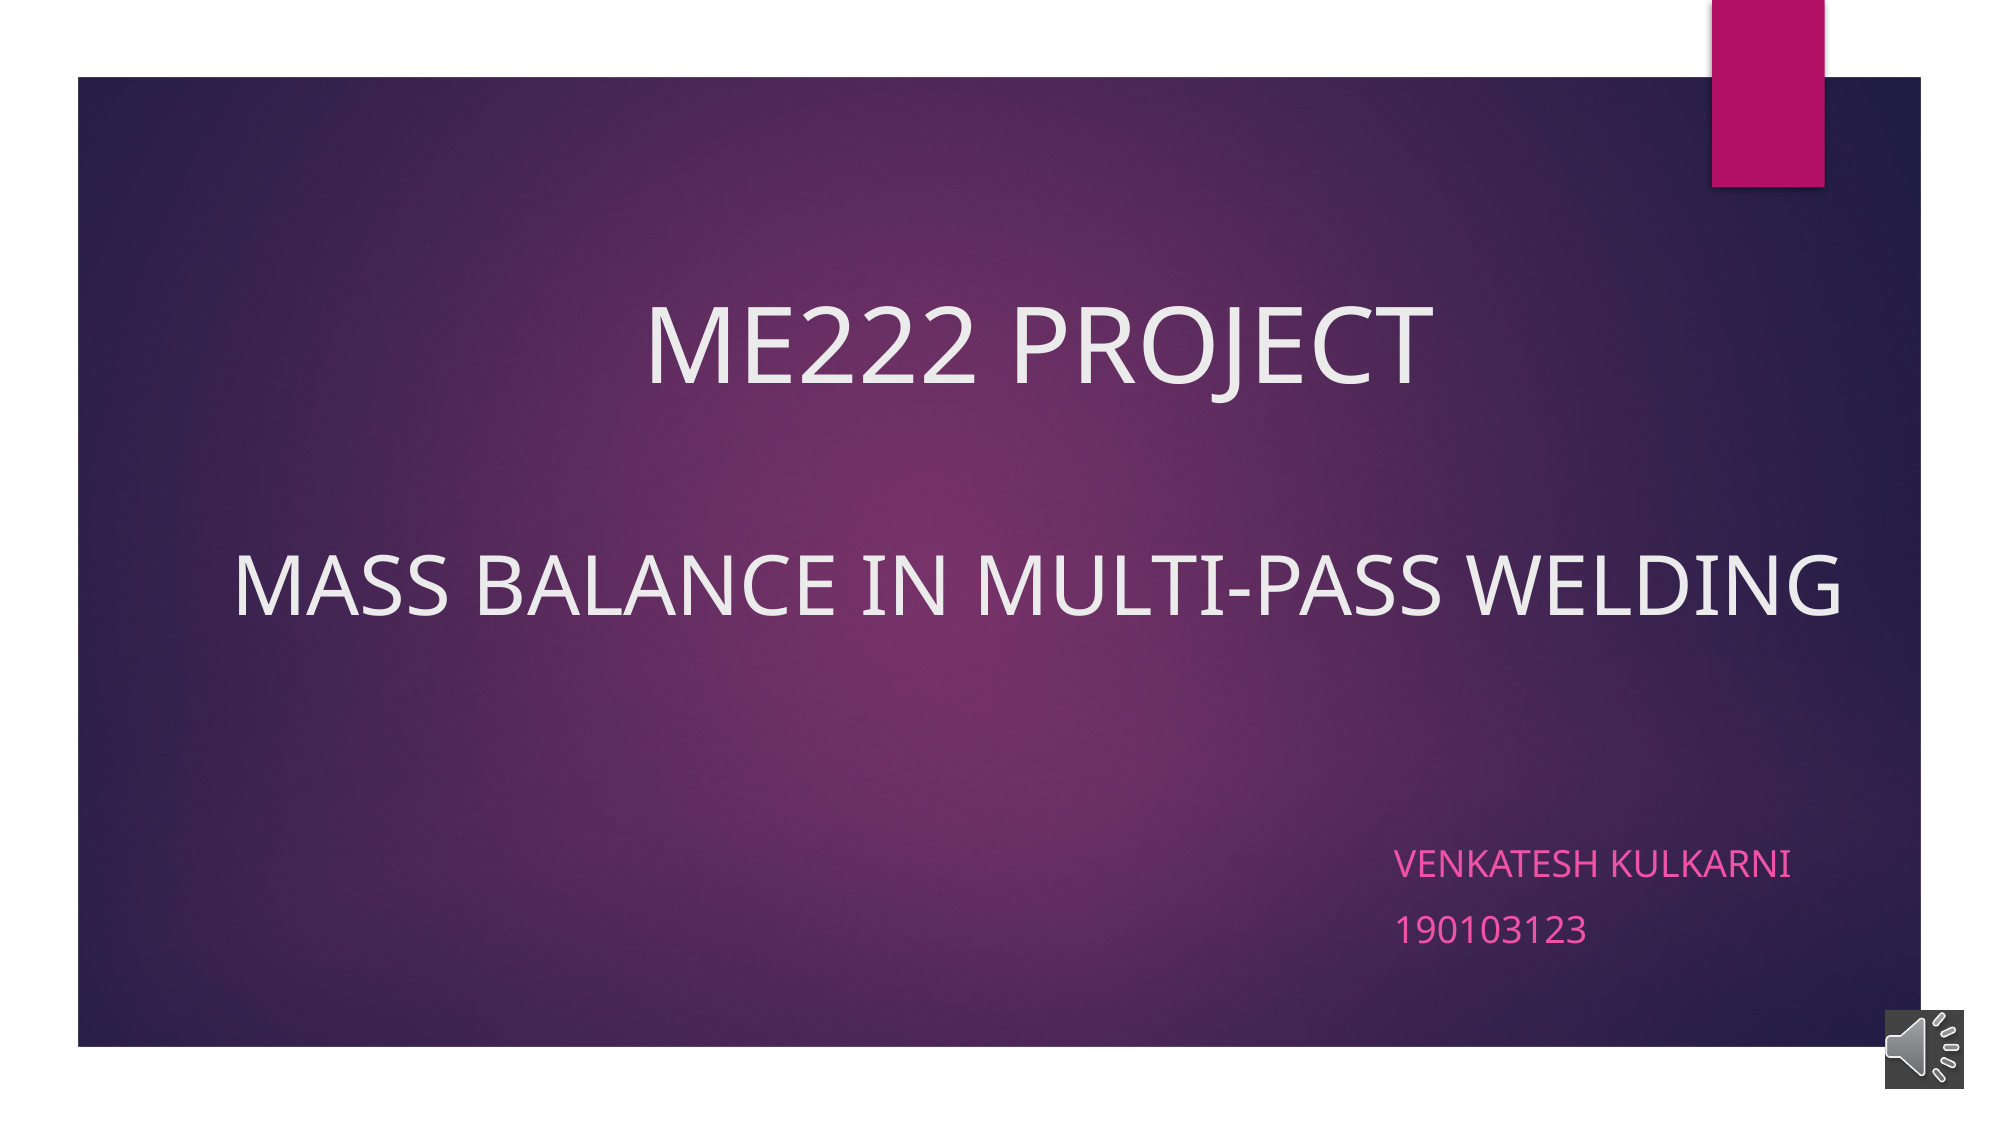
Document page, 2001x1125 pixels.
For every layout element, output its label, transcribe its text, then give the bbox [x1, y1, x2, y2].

title ME222 PROJECT MASS BALANCE IN MULTI-PASS WELDING [202, 200, 1876, 640]
picture [1884, 1009, 1965, 1090]
subtitle VENKATESH KULKARNI 190103123 [1378, 832, 1876, 974]
